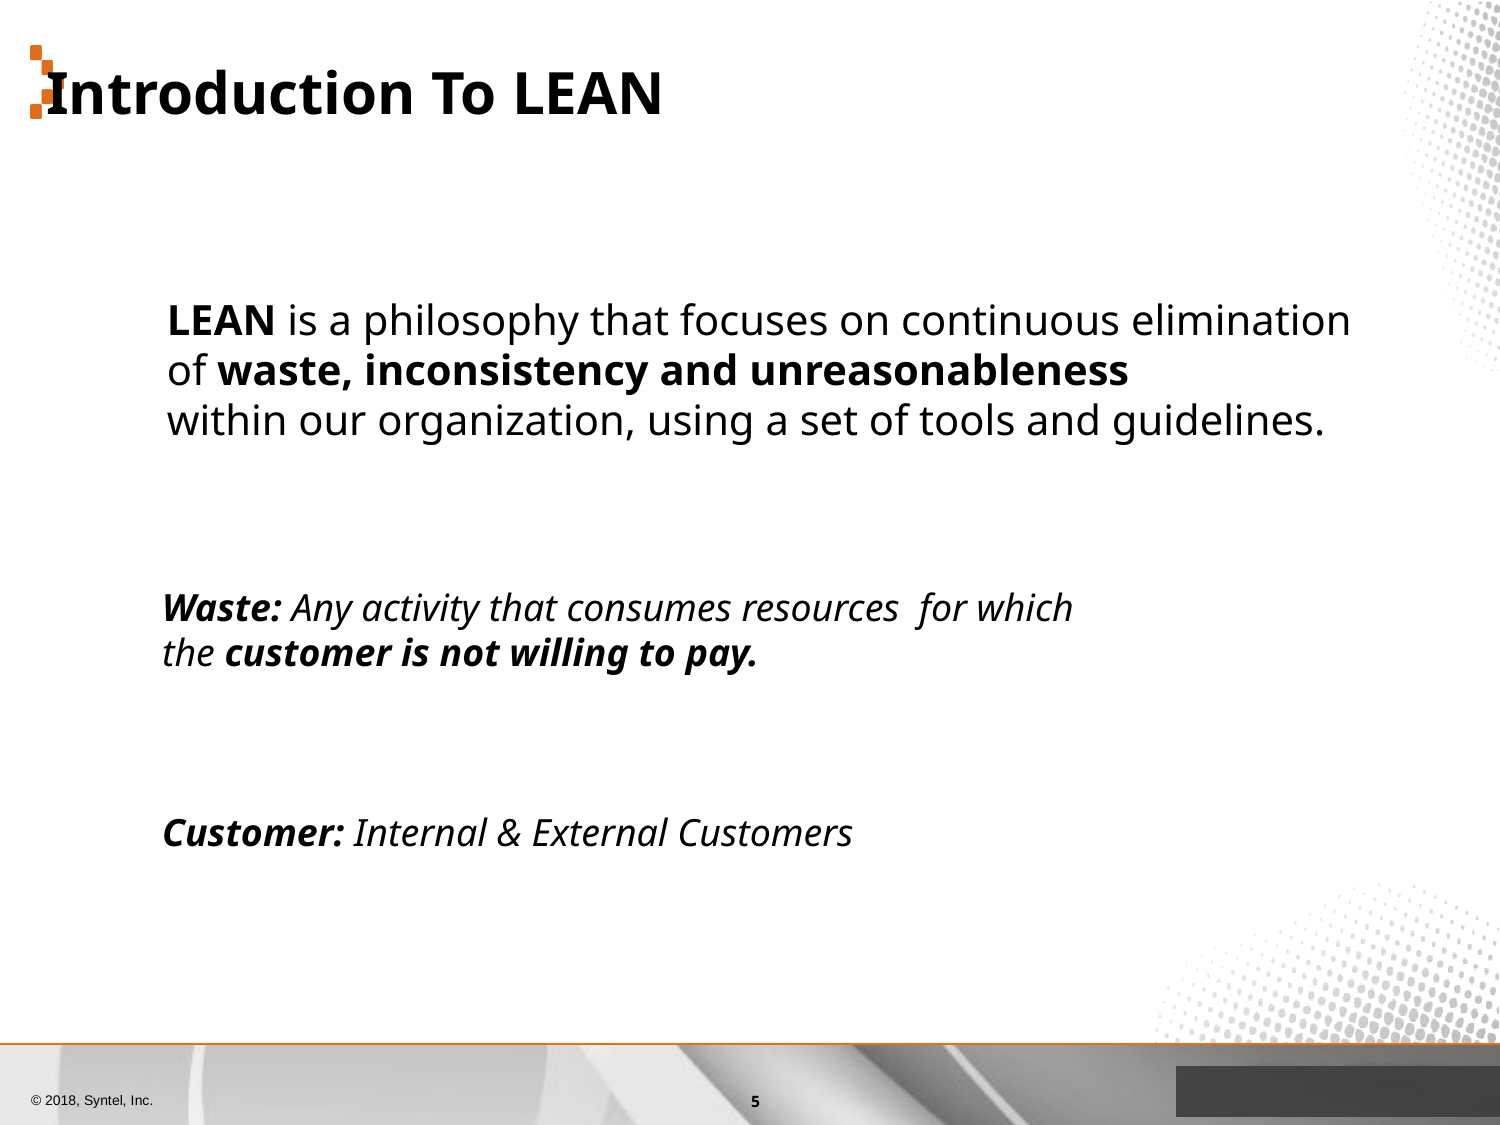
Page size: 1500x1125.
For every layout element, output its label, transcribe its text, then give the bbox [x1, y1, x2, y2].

text_box Waste: Any activity that consumes resources for which the customer is not willing to pay. Customer: Internal & External Customers [108, 660, 1384, 823]
text_box LEAN is a philosophy that focuses on continuous elimination of waste, inconsistency and unreasonableness within our organization, using a set of tools and guidelines. [152, 249, 1436, 488]
text_box Introduction To LEAN [31, 41, 1294, 142]
picture [1176, 1066, 1500, 1117]
